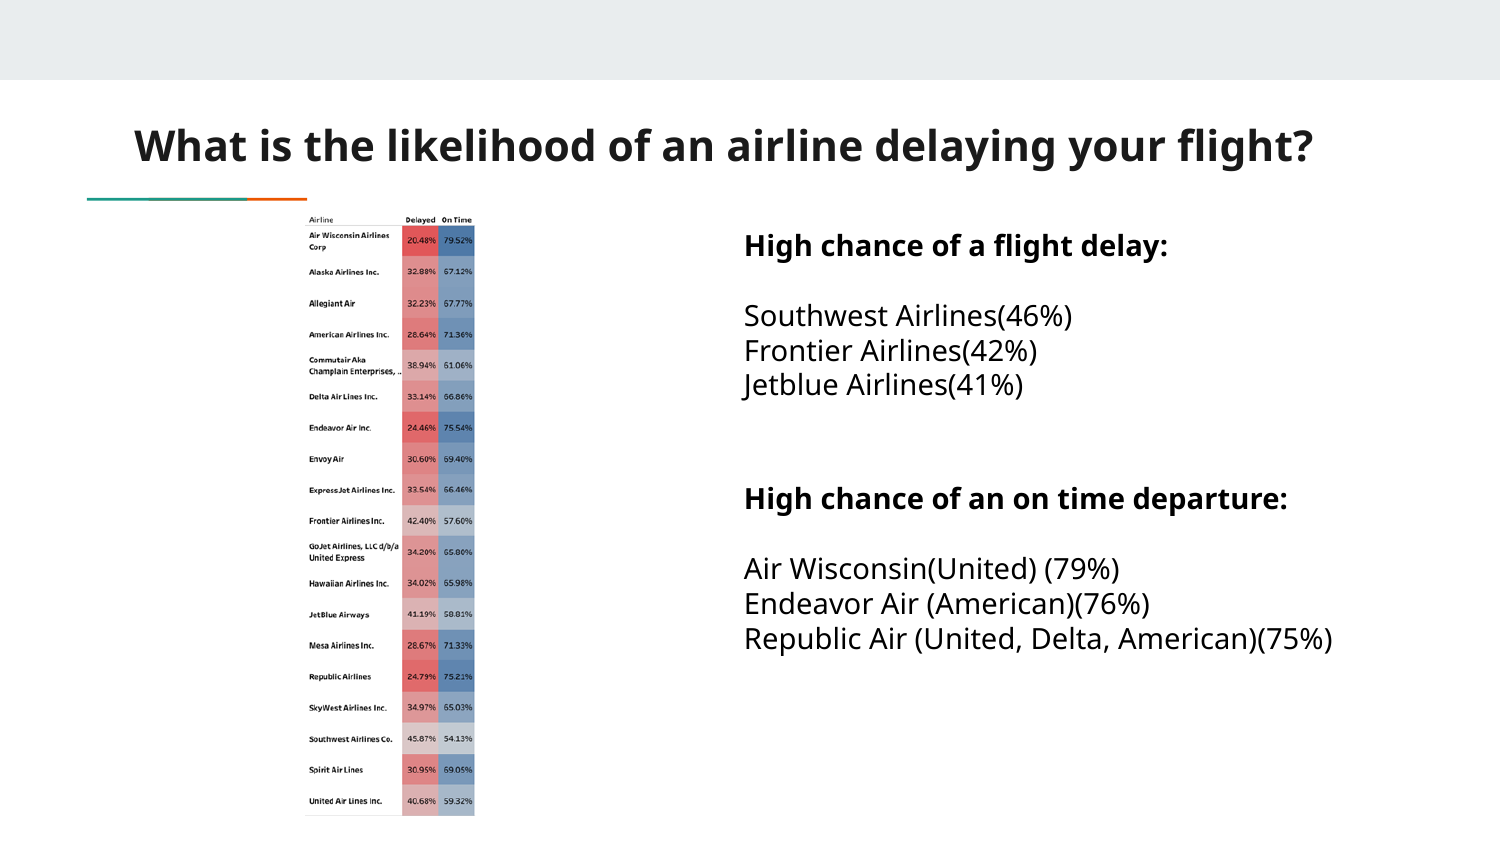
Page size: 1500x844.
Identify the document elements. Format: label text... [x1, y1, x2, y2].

text_box High chance of an on time departure: Air Wisconsin(United) (79%) Endeavor Air (American)(76%) Republic Air (United, Delta, American)(75%) [728, 465, 1429, 740]
title What is the likelihood of an airline delaying your flight? [119, 96, 1458, 175]
text_box High chance of a flight delay: Southwest Airlines(46%) Frontier Airlines(42%) Jetblue Airlines(41%) [728, 211, 1416, 417]
picture [305, 211, 482, 817]
